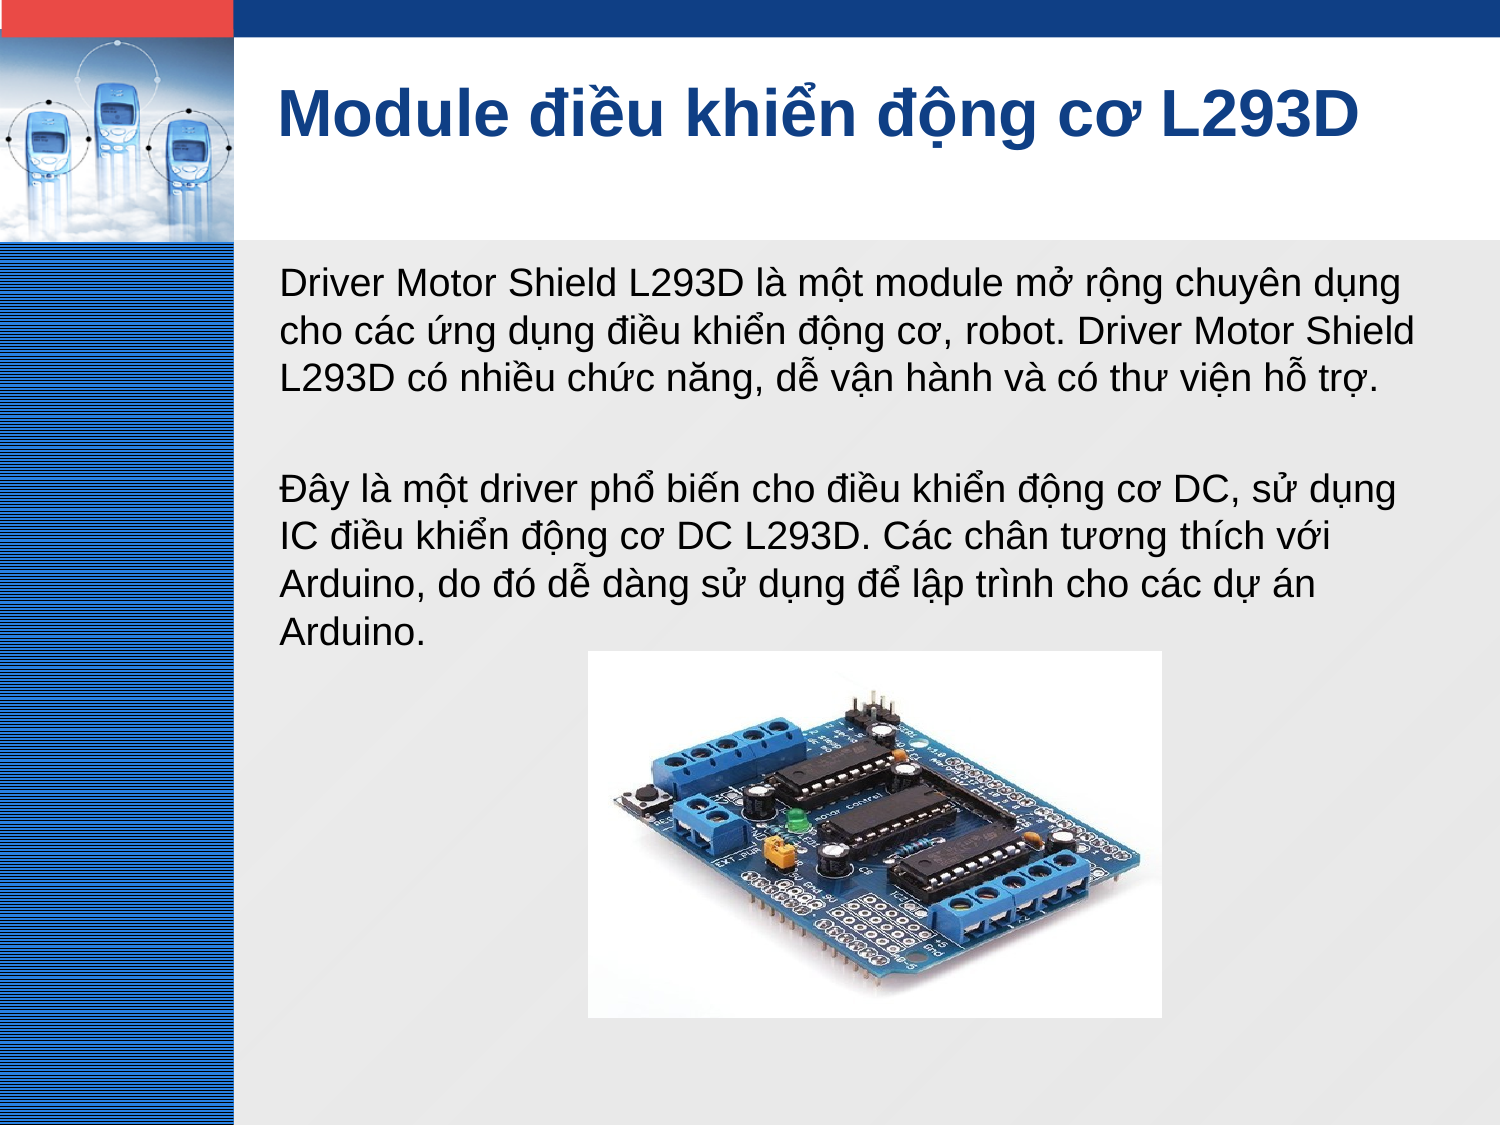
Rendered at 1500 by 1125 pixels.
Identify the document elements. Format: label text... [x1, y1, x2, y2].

picture [0, 29, 234, 242]
list Driver Motor Shield L293D là một module mở rộng chuyên dụng cho các ứng dụng điều khiển động cơ, robot. Driver Motor Shield L293D có nhiều chức năng, dễ vận hành và có thư viện hỗ trợ. Đây là một driver phổ biến cho điều khiển động cơ DC, sử dụng IC điều khiển động cơ DC L293D. Các chân tương thích với Arduino, do đó dễ dàng sử dụng để lập trình cho các dự án Arduino. [264, 249, 1438, 1050]
title Module điều khiển động cơ L293D [262, 70, 1397, 150]
picture [588, 651, 1162, 1018]
